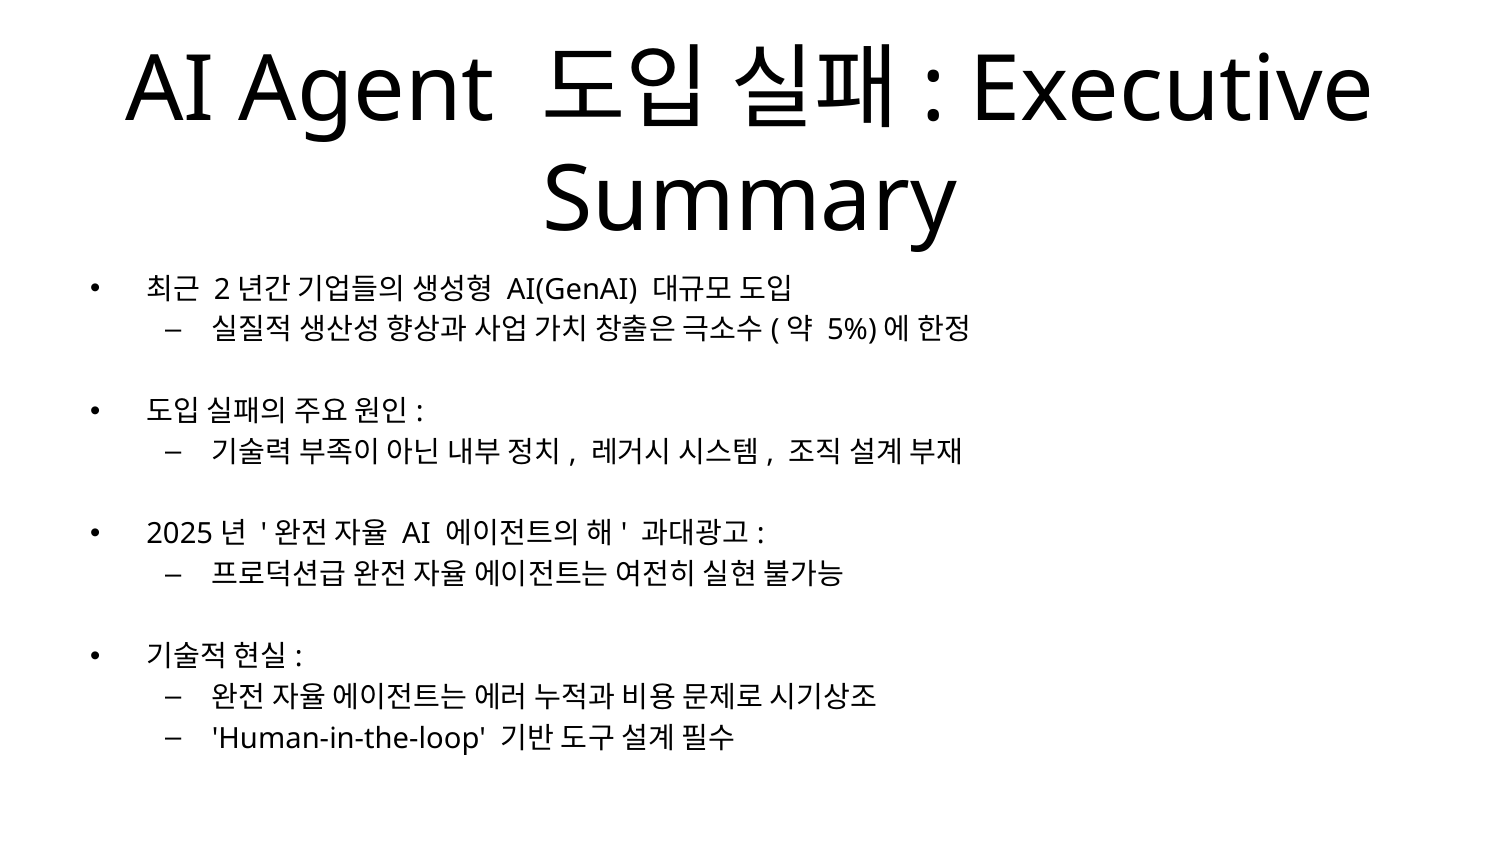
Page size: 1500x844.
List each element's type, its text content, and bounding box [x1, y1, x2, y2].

list 최근 2년간 기업들의 생성형 AI(GenAI) 대규모 도입 실질적 생산성 향상과 사업 가치 창출은 극소수(약 5%)에 한정 도입 실패의 주요 원인: 기술력 부족이 아닌 내부 정치, 레거시 시스템, 조직 설계 부재 2025년 '완전 자율 AI 에이전트의 해' 과대광고: 프로덕션급 완전 자율 에이전트는 여전히 실현 불가능 기술적 현실: 완전 자율 에이전트는 에러 누적과 비용 문제로 시기상조 'Human-in-the-loop' 기반 도구 설계 필수 [75, 262, 1425, 844]
title AI Agent 도입 실패: Executive Summary [75, 45, 1425, 233]
